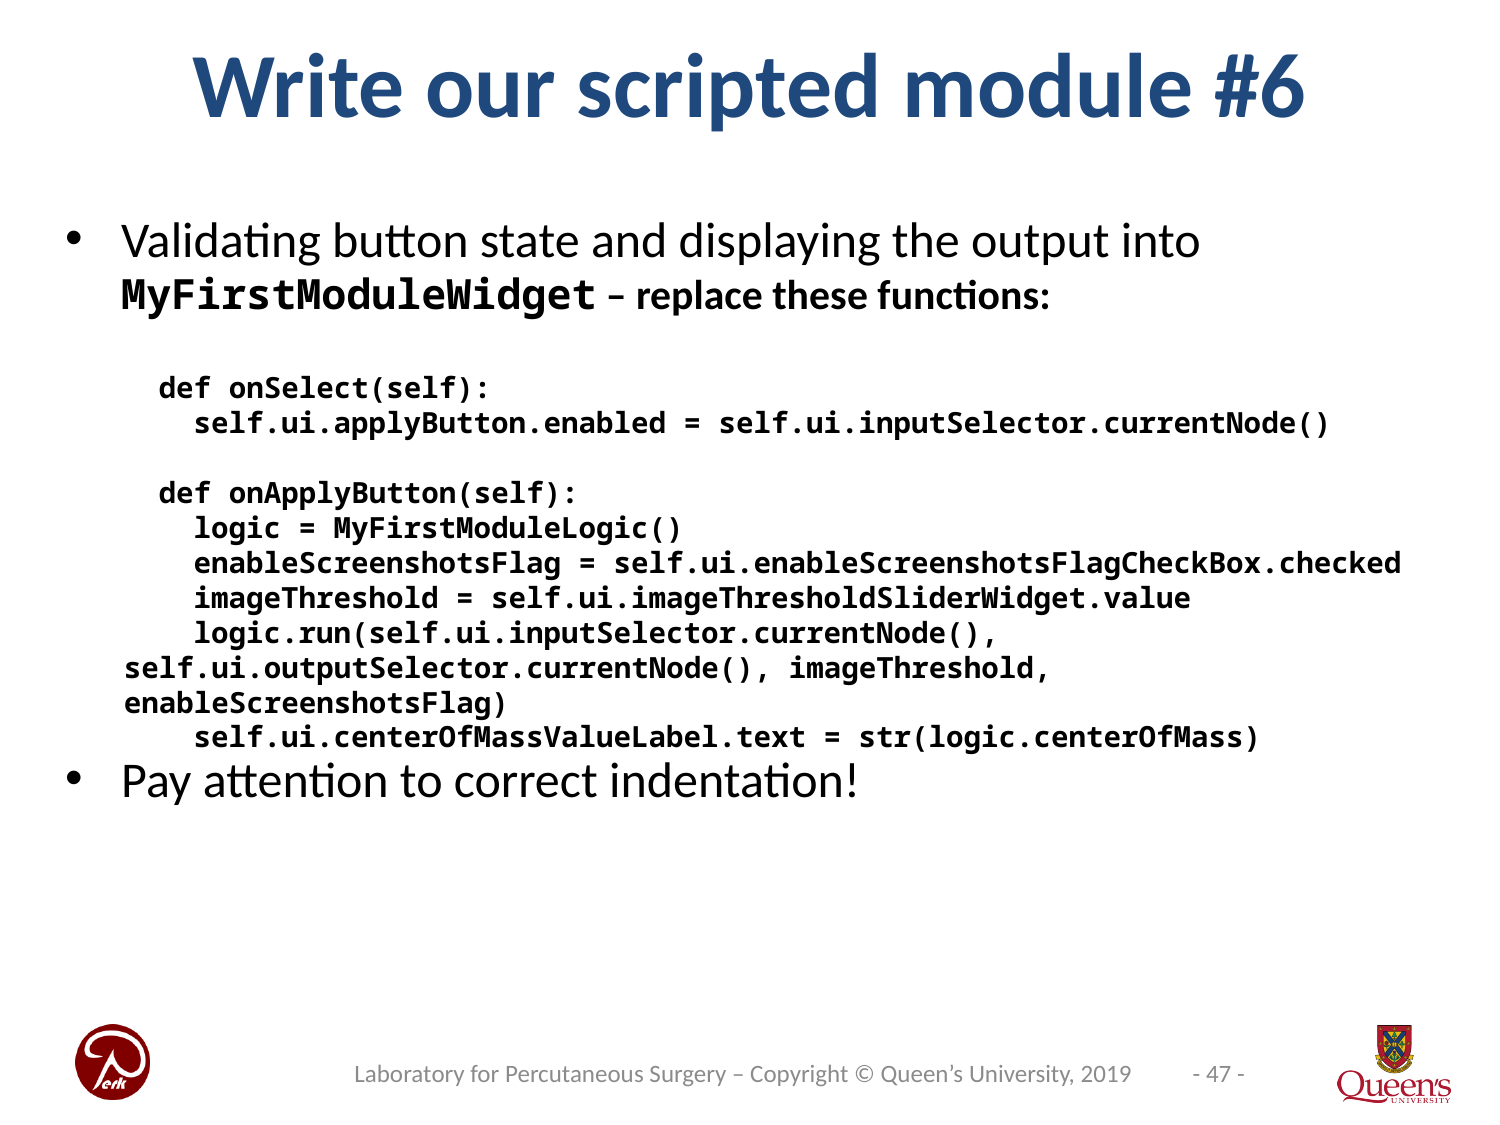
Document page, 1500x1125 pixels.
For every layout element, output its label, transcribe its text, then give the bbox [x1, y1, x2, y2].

picture [75, 1024, 150, 1100]
footer Laboratory for Percutaneous Surgery – Copyright © Queen’s University, 2019 [312, 1042, 1175, 1103]
slide_number - 47 - [1175, 1042, 1263, 1103]
picture [1337, 1025, 1451, 1103]
text_box def onSelect(self): self.ui.applyButton.enabled = self.ui.inputSelector.currentNode() def onApplyButton(self): logic = MyFirstModuleLogic() enableScreenshotsFlag = self.ui.enableScreenshotsFlagCheckBox.checked imageThreshold = self.ui.imageThresholdSliderWidget.value logic.run(self.ui.inputSelector.currentNode(), self.ui.outputSelector.currentNode(), imageThreshold, enableScreenshotsFlag) self.ui.centerOfMassValueLabel.text = str(logic.centerOfMass) [108, 361, 1449, 762]
text_box Validating button state and displaying the output into MyFirstModuleWidget – replace these functions: Pay attention to correct indentation! [50, 199, 1450, 906]
text_box Write our scripted module #6 [74, 0, 1425, 163]
